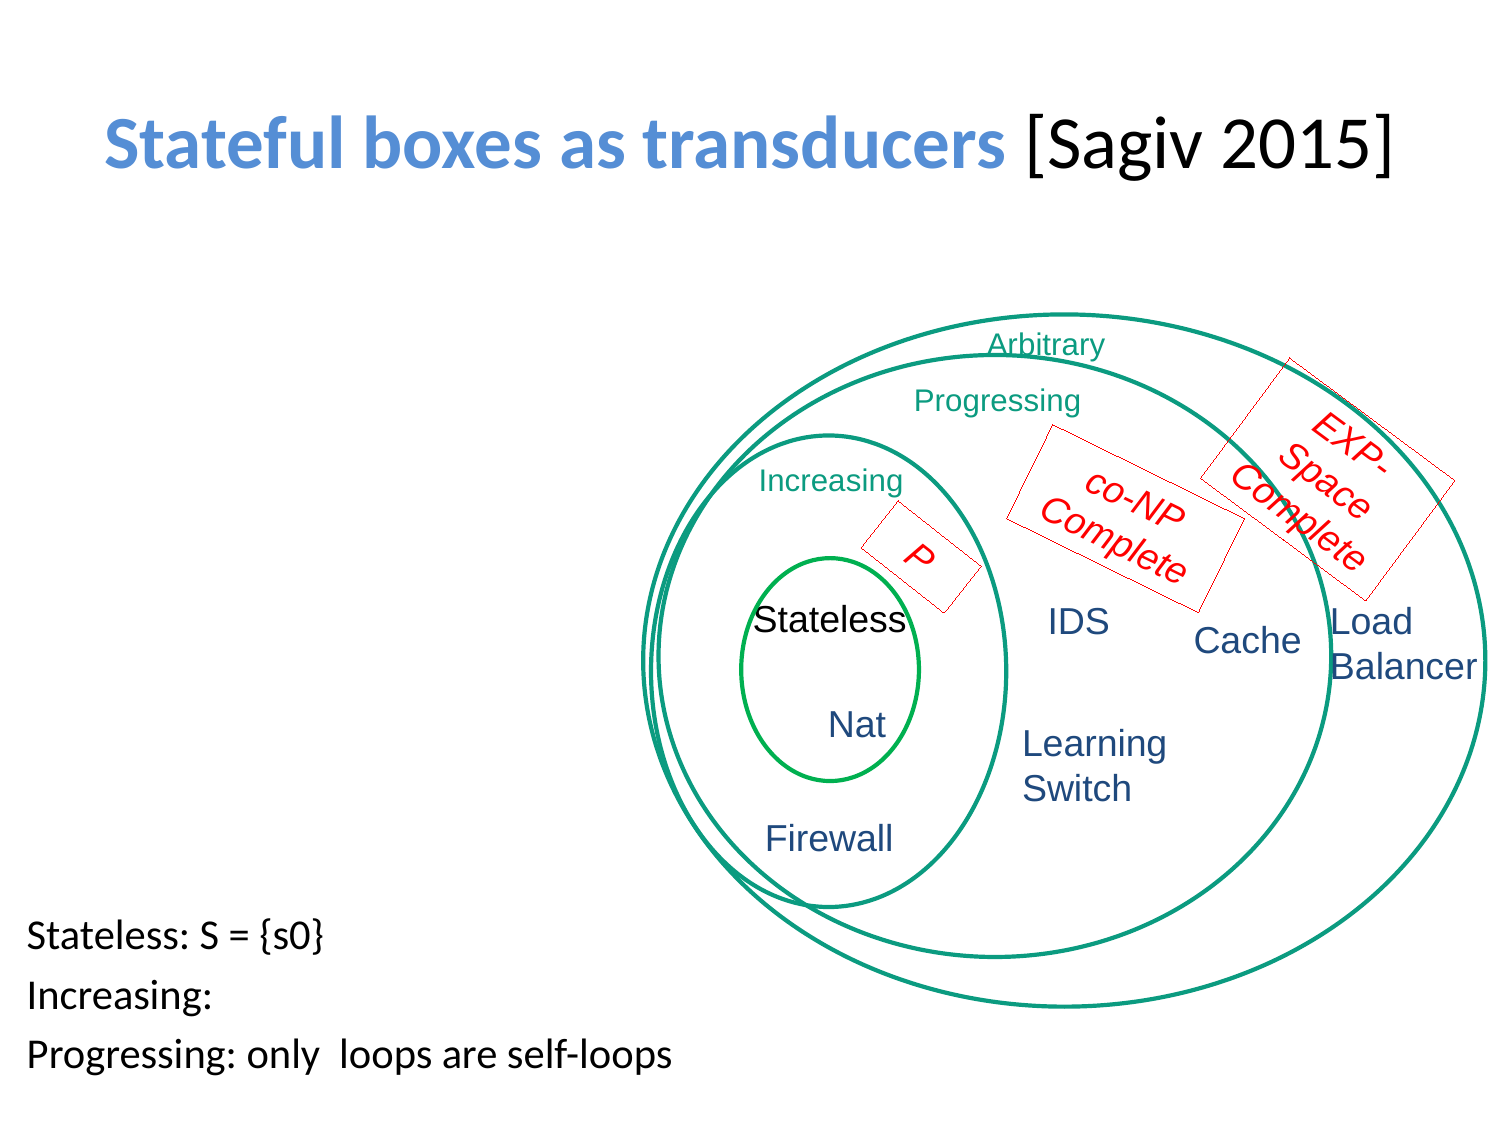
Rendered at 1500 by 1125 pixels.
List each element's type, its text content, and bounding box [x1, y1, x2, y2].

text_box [650, 435, 1007, 908]
text_box [865, 320, 972, 353]
text_box [1336, 695, 1486, 928]
text_box EXP-Space Complete [1336, 392, 1455, 601]
text_box [858, 965, 1270, 1009]
text_box [1002, 312, 1126, 316]
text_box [658, 354, 1332, 958]
text_box [1336, 580, 1348, 589]
title Stateful boxes as transducers [Sagiv 2015] [74, 44, 1426, 233]
text_box Arbitrary [972, 316, 1267, 353]
text_box [1376, 501, 1479, 589]
text_box Load Balancer [1336, 589, 1500, 695]
text_box [641, 613, 645, 708]
